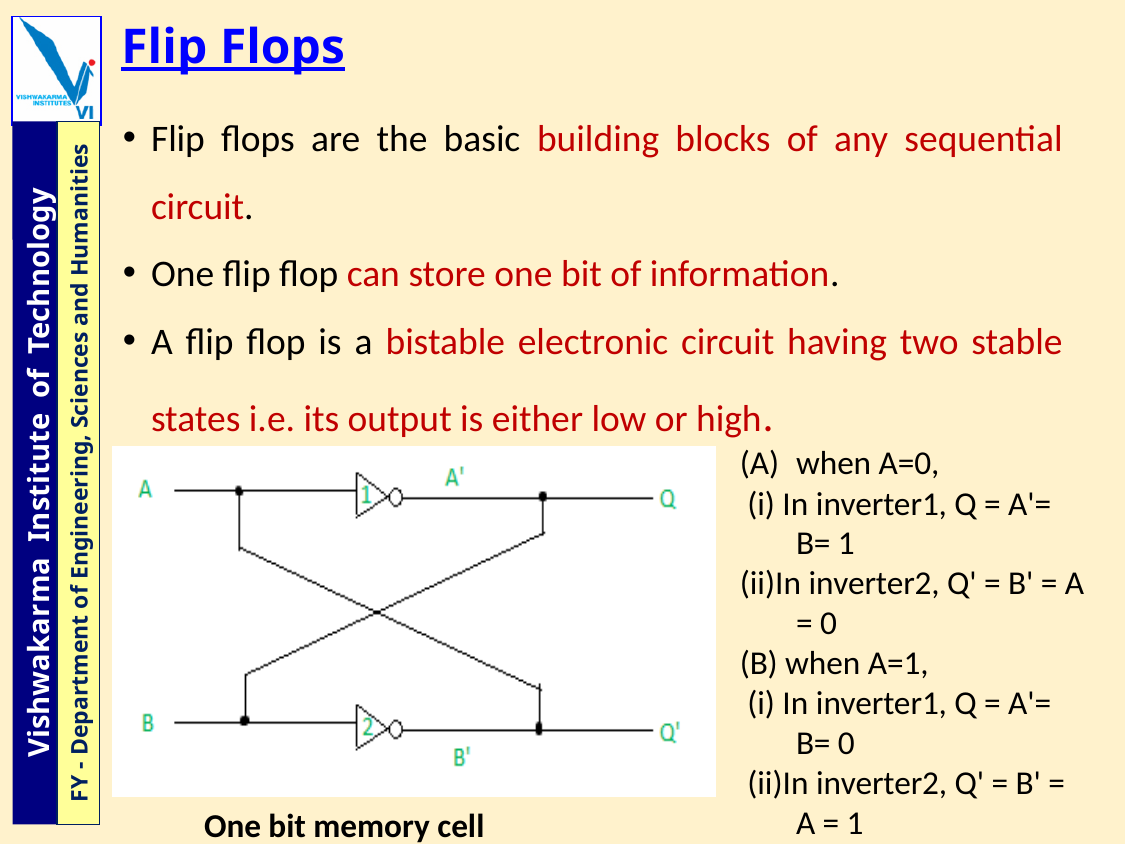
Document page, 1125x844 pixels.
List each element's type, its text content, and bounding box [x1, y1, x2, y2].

list Flip flops are the basic building blocks of any sequential circuit. One flip flop can store one bit of information. A flip flop is a bistable electronic circuit having two stable states i.e. its output is either low or high. [107, 84, 1079, 522]
text_box One bit memory cell [189, 797, 508, 844]
title Flip Flops [106, 9, 1077, 87]
picture [112, 446, 716, 797]
text_box when A=0, (i) In inverter1, Q = A'= B= 1 (ii)In inverter2, Q' = B' = A = 0 (B) when A=1, (i) In inverter1, Q = A'= B= 0 (ii)In inverter2, Q' = B' = A = 1 [724, 434, 1100, 844]
